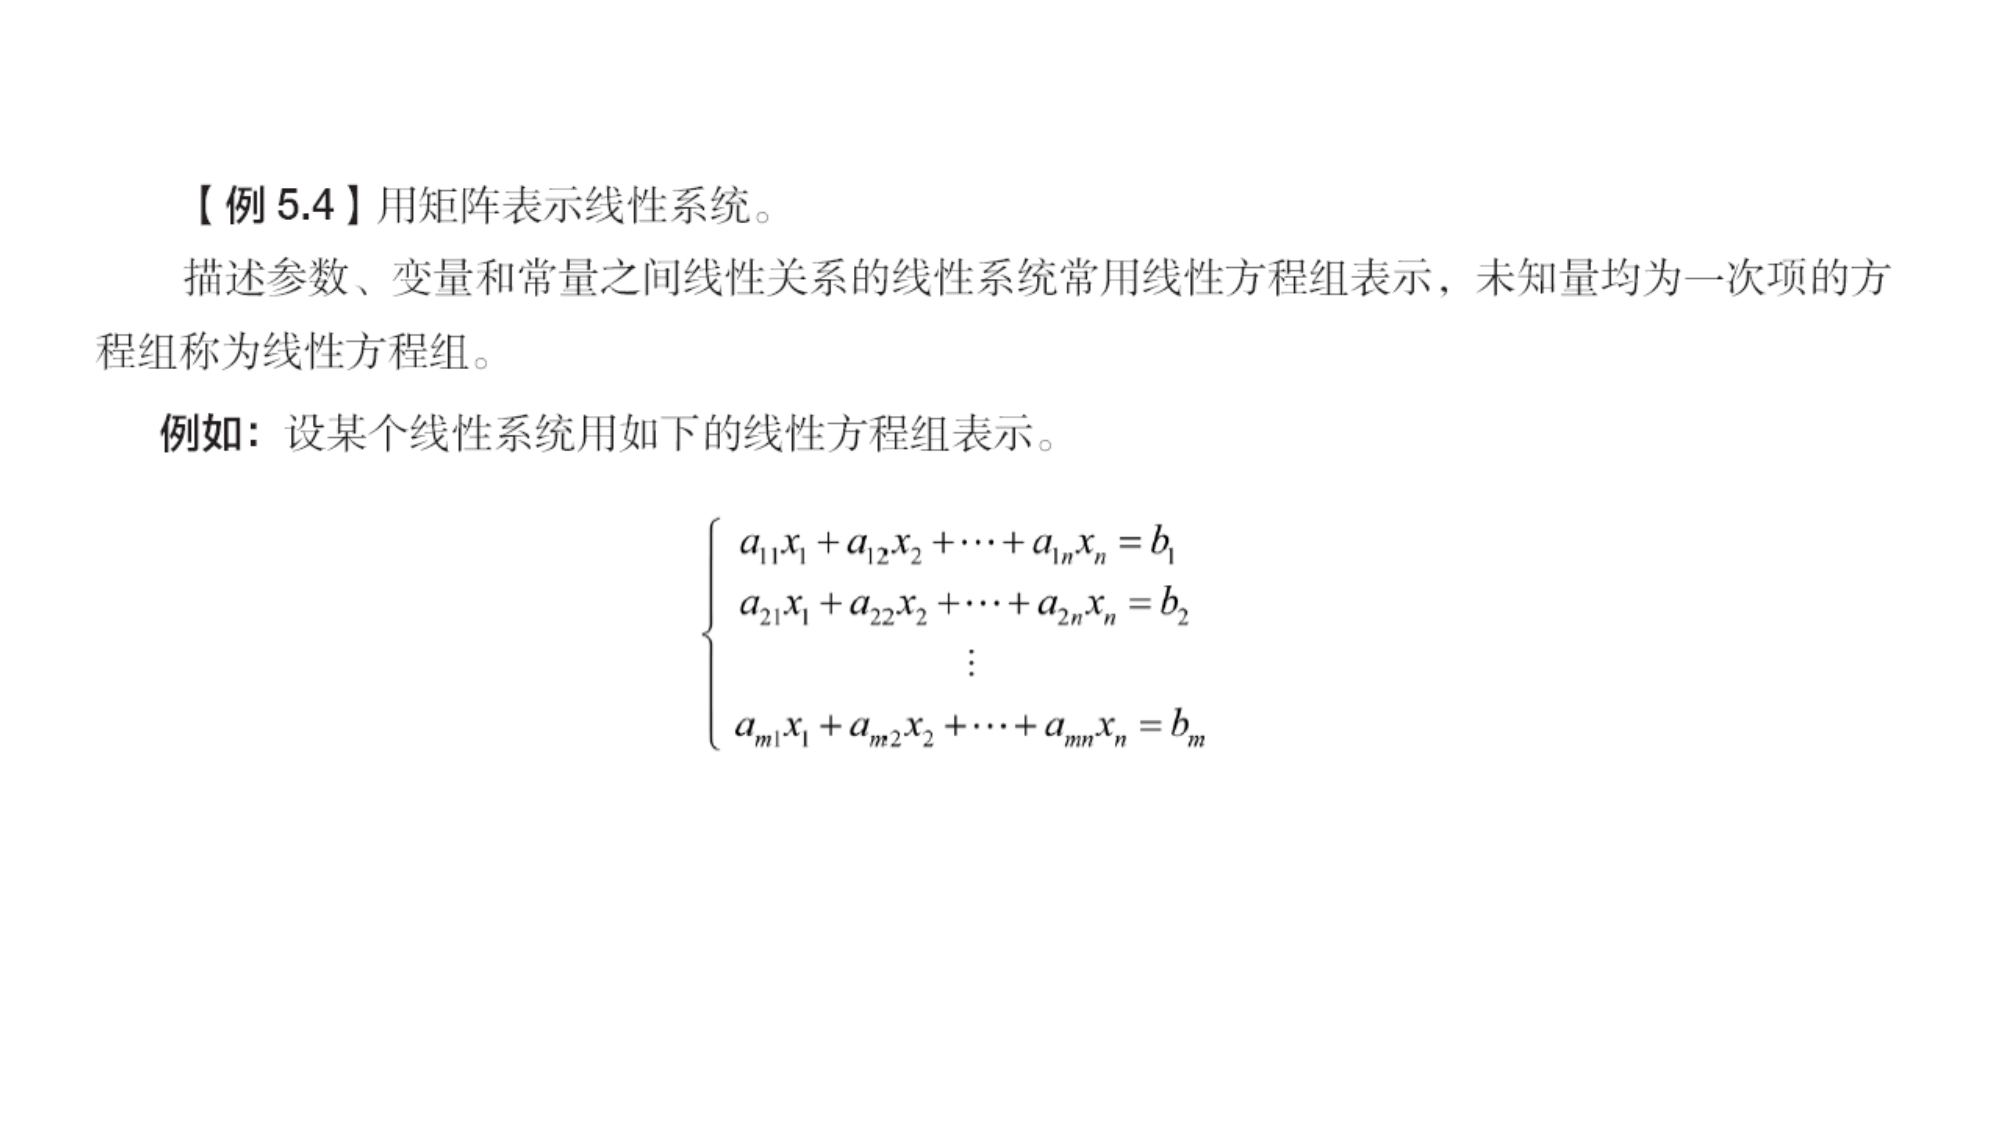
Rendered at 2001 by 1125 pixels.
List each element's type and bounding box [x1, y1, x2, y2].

picture [54, 165, 1946, 780]
